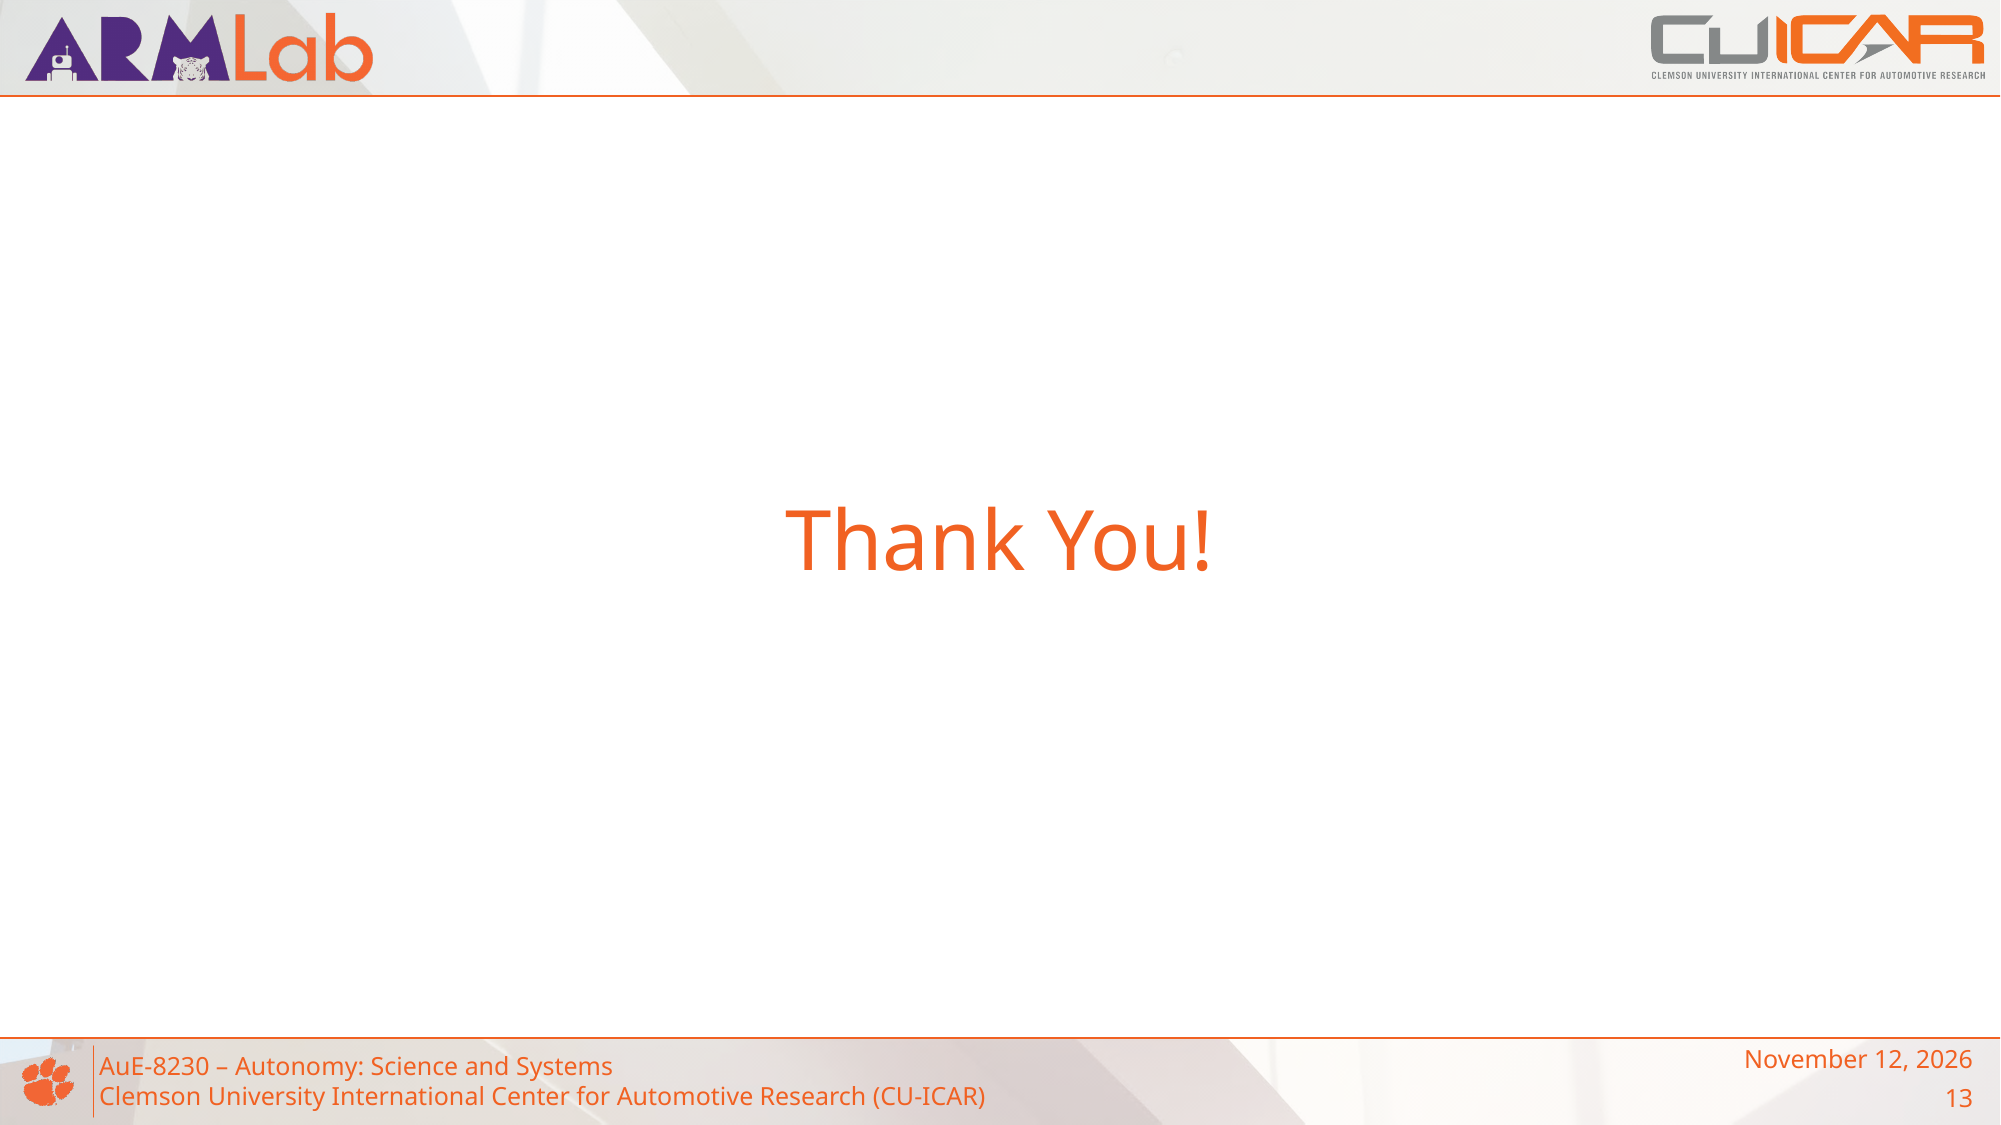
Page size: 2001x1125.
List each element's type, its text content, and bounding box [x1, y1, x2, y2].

picture [0, 0, 2000, 95]
title Thank You! [103, 382, 1897, 595]
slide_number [1682, 1046, 1989, 1075]
slide_number 13 [1682, 1085, 1989, 1115]
picture [0, 1039, 2000, 1125]
